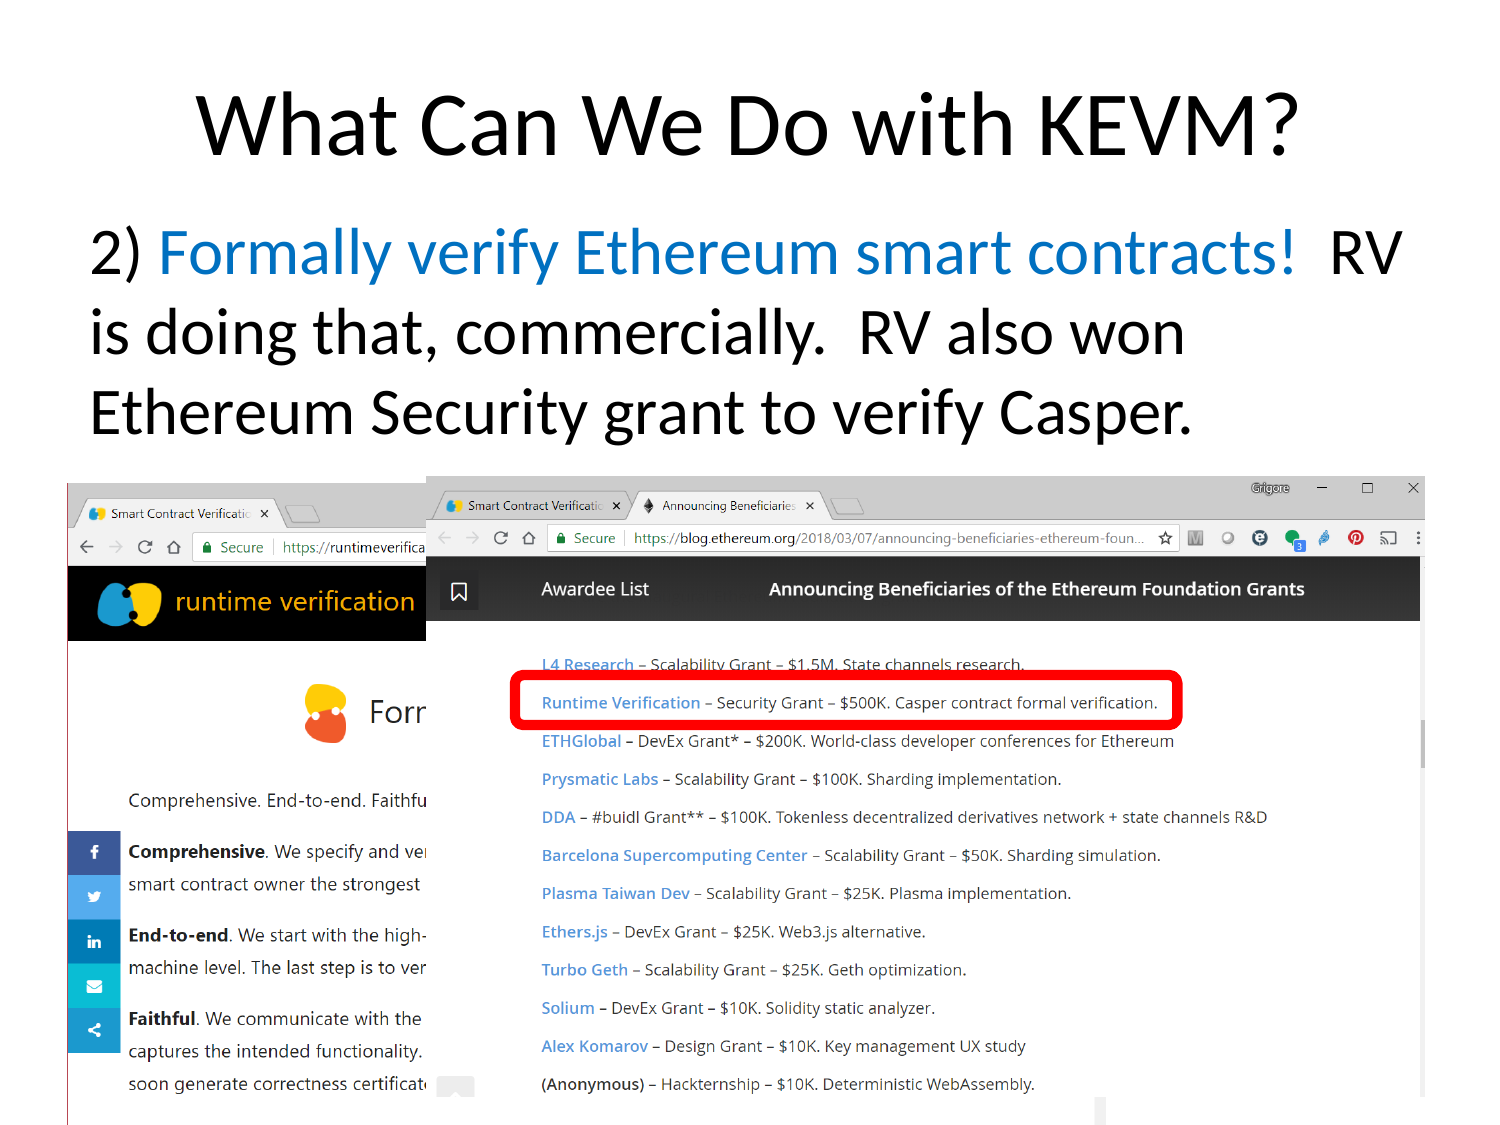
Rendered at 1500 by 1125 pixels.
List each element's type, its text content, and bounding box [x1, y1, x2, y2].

picture [88, 940, 100, 947]
picture [67, 482, 1106, 1125]
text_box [426, 476, 1425, 1098]
list 2) Formally verify Ethereum smart contracts! RV is doing that, commercially. RV also won Ethereum Security grant to verify Casper. [74, 200, 1425, 467]
title What Can We Do with KEVM? [75, 24, 1425, 200]
